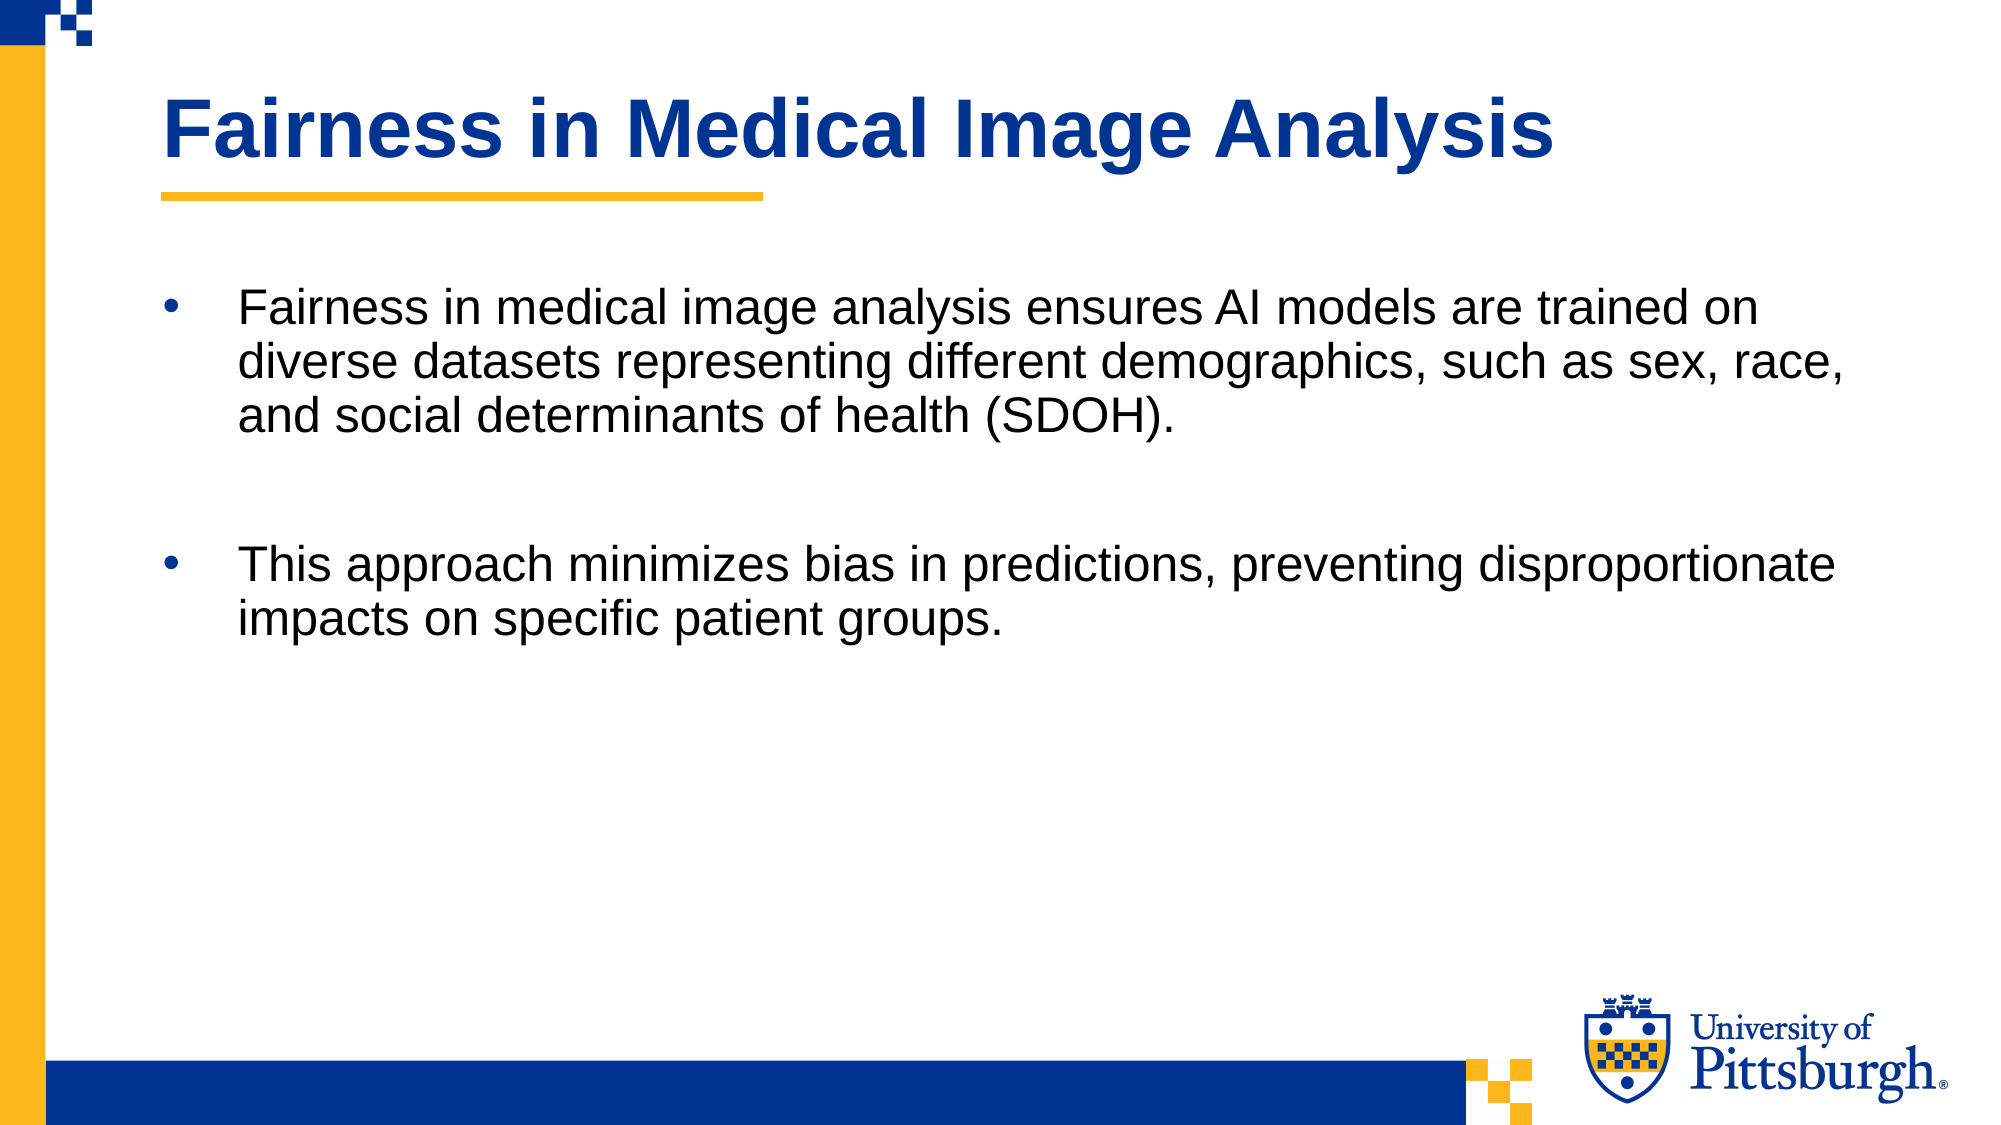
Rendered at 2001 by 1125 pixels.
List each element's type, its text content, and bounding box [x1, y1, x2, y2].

list Fairness in medical image analysis ensures AI models are trained on diverse datasets representing different demographics, such as sex, race, and social determinants of health (SDOH). This approach minimizes bias in predictions, preventing disproportionate impacts on specific patient groups. [162, 273, 1928, 899]
picture [1466, 1059, 1532, 1125]
picture [1577, 991, 1955, 1109]
list Fairness in Medical Image Analysis [162, 78, 1928, 196]
picture [46, 0, 92, 46]
